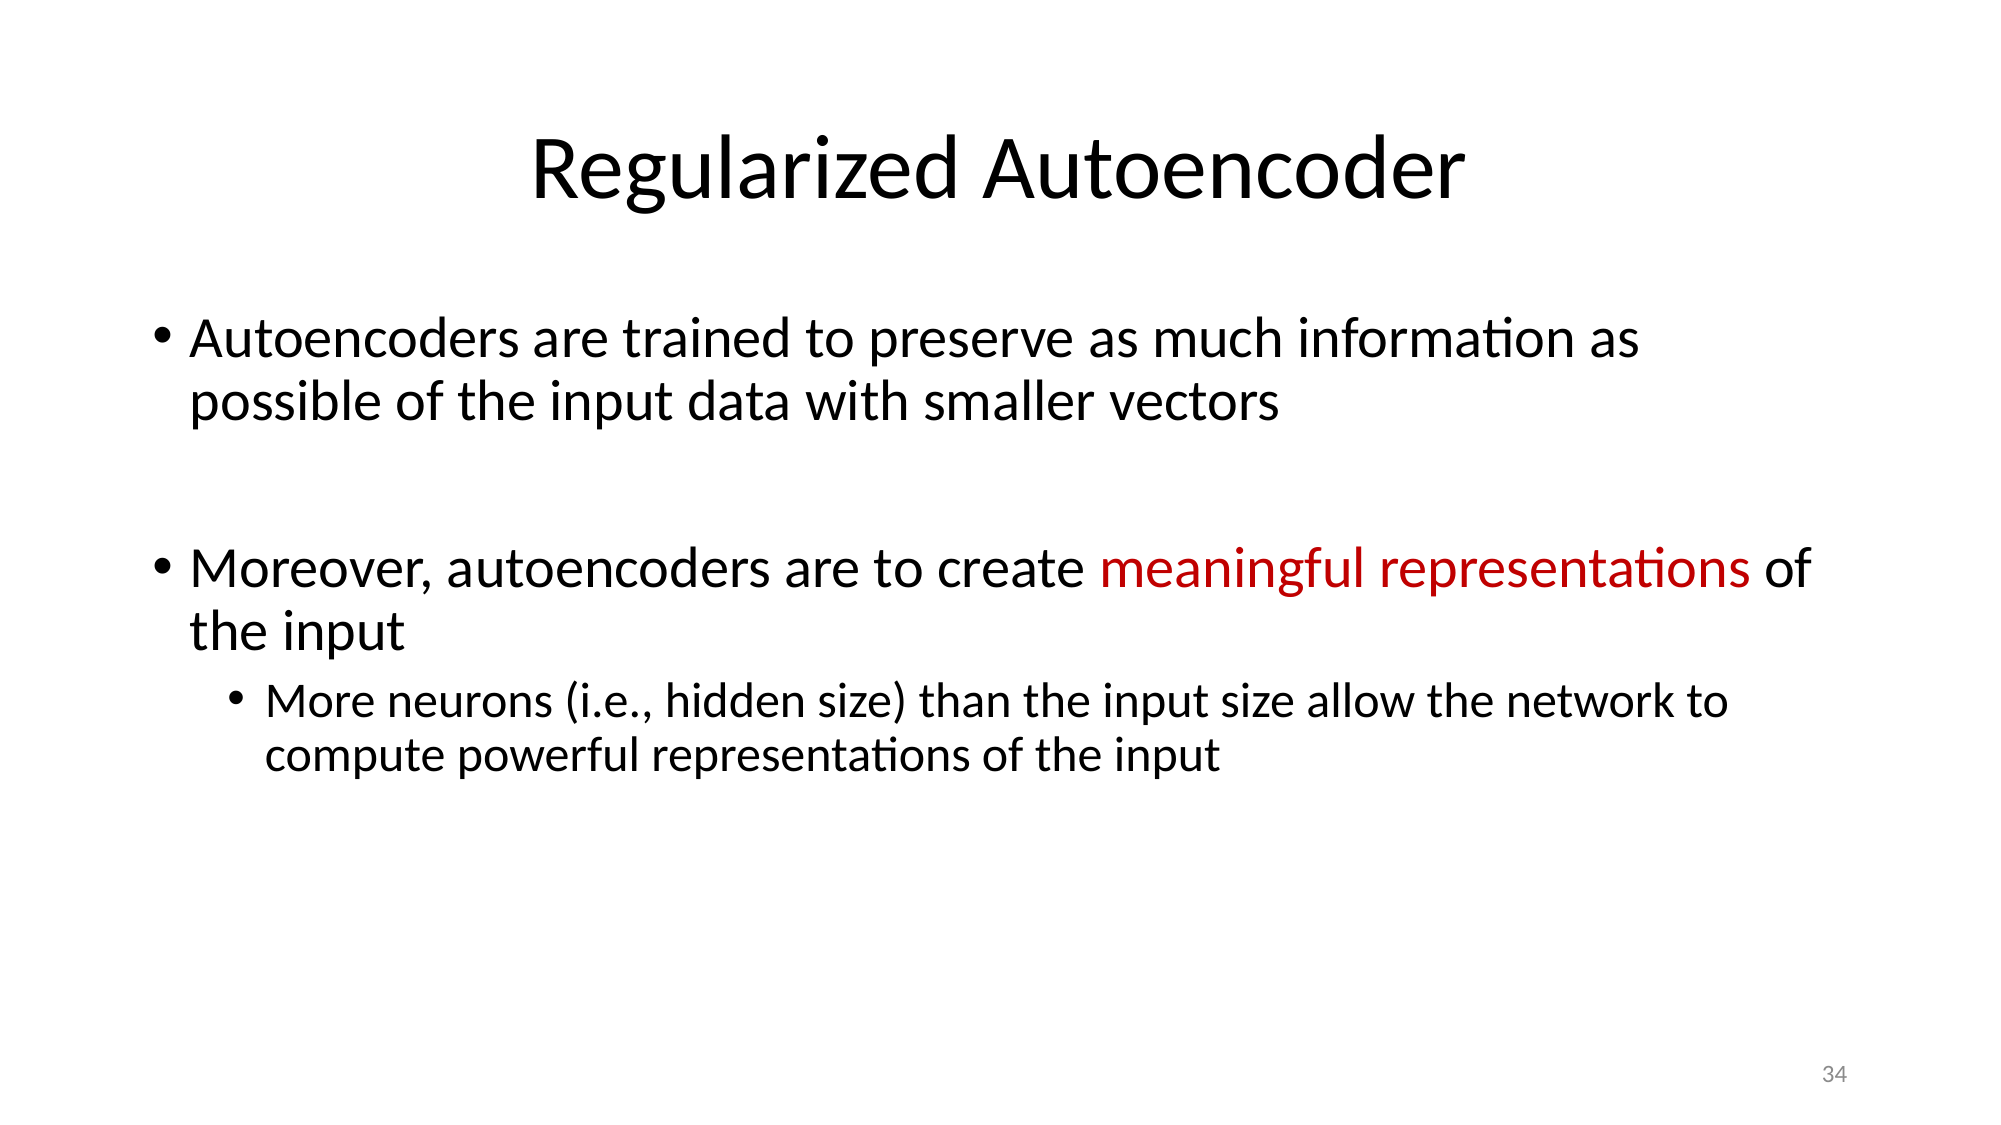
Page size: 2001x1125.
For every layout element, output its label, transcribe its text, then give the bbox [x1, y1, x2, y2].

title Regularized Autoencoder [137, 59, 1863, 278]
list Autoencoders are trained to preserve as much information as possible of the input data with smaller vectors Moreover, autoencoders are to create meaningful representations of the input More neurons (i.e., hidden size) than the input size allow the network to compute powerful representations of the input [137, 299, 1914, 1014]
slide_number 34 [1412, 1042, 1863, 1103]
